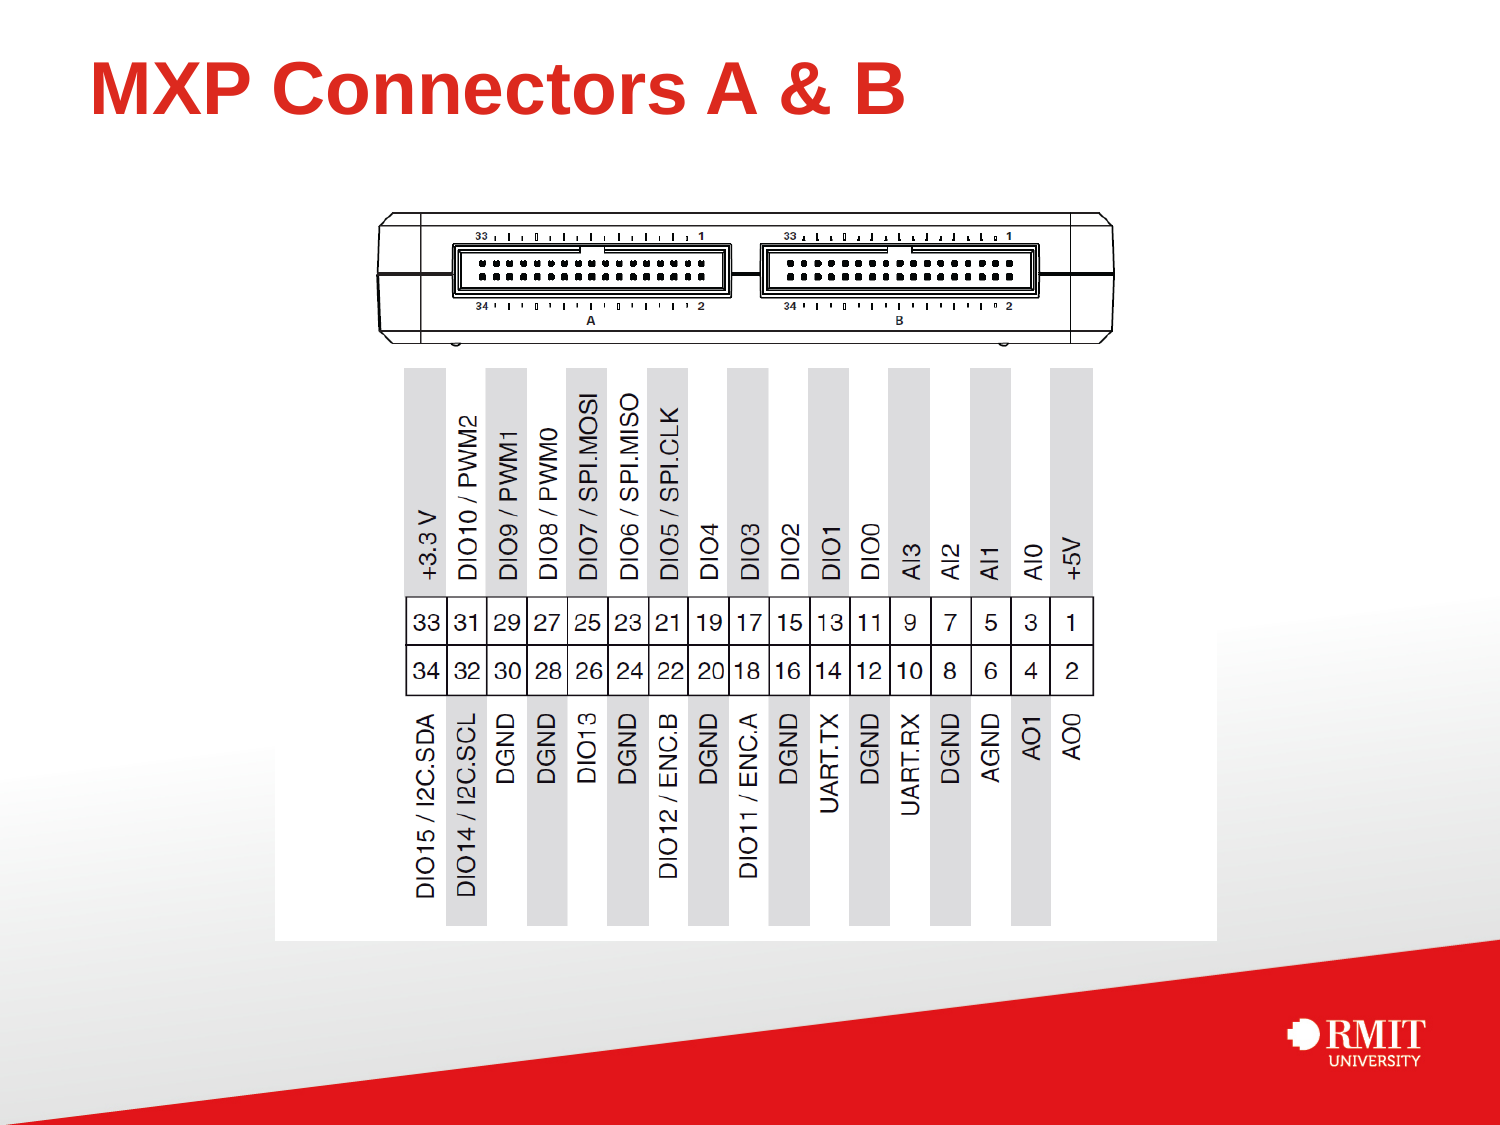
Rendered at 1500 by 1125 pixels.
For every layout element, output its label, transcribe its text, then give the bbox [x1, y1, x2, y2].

picture [0, 0, 1500, 1125]
title MXP Connectors A & B [75, 72, 1425, 157]
